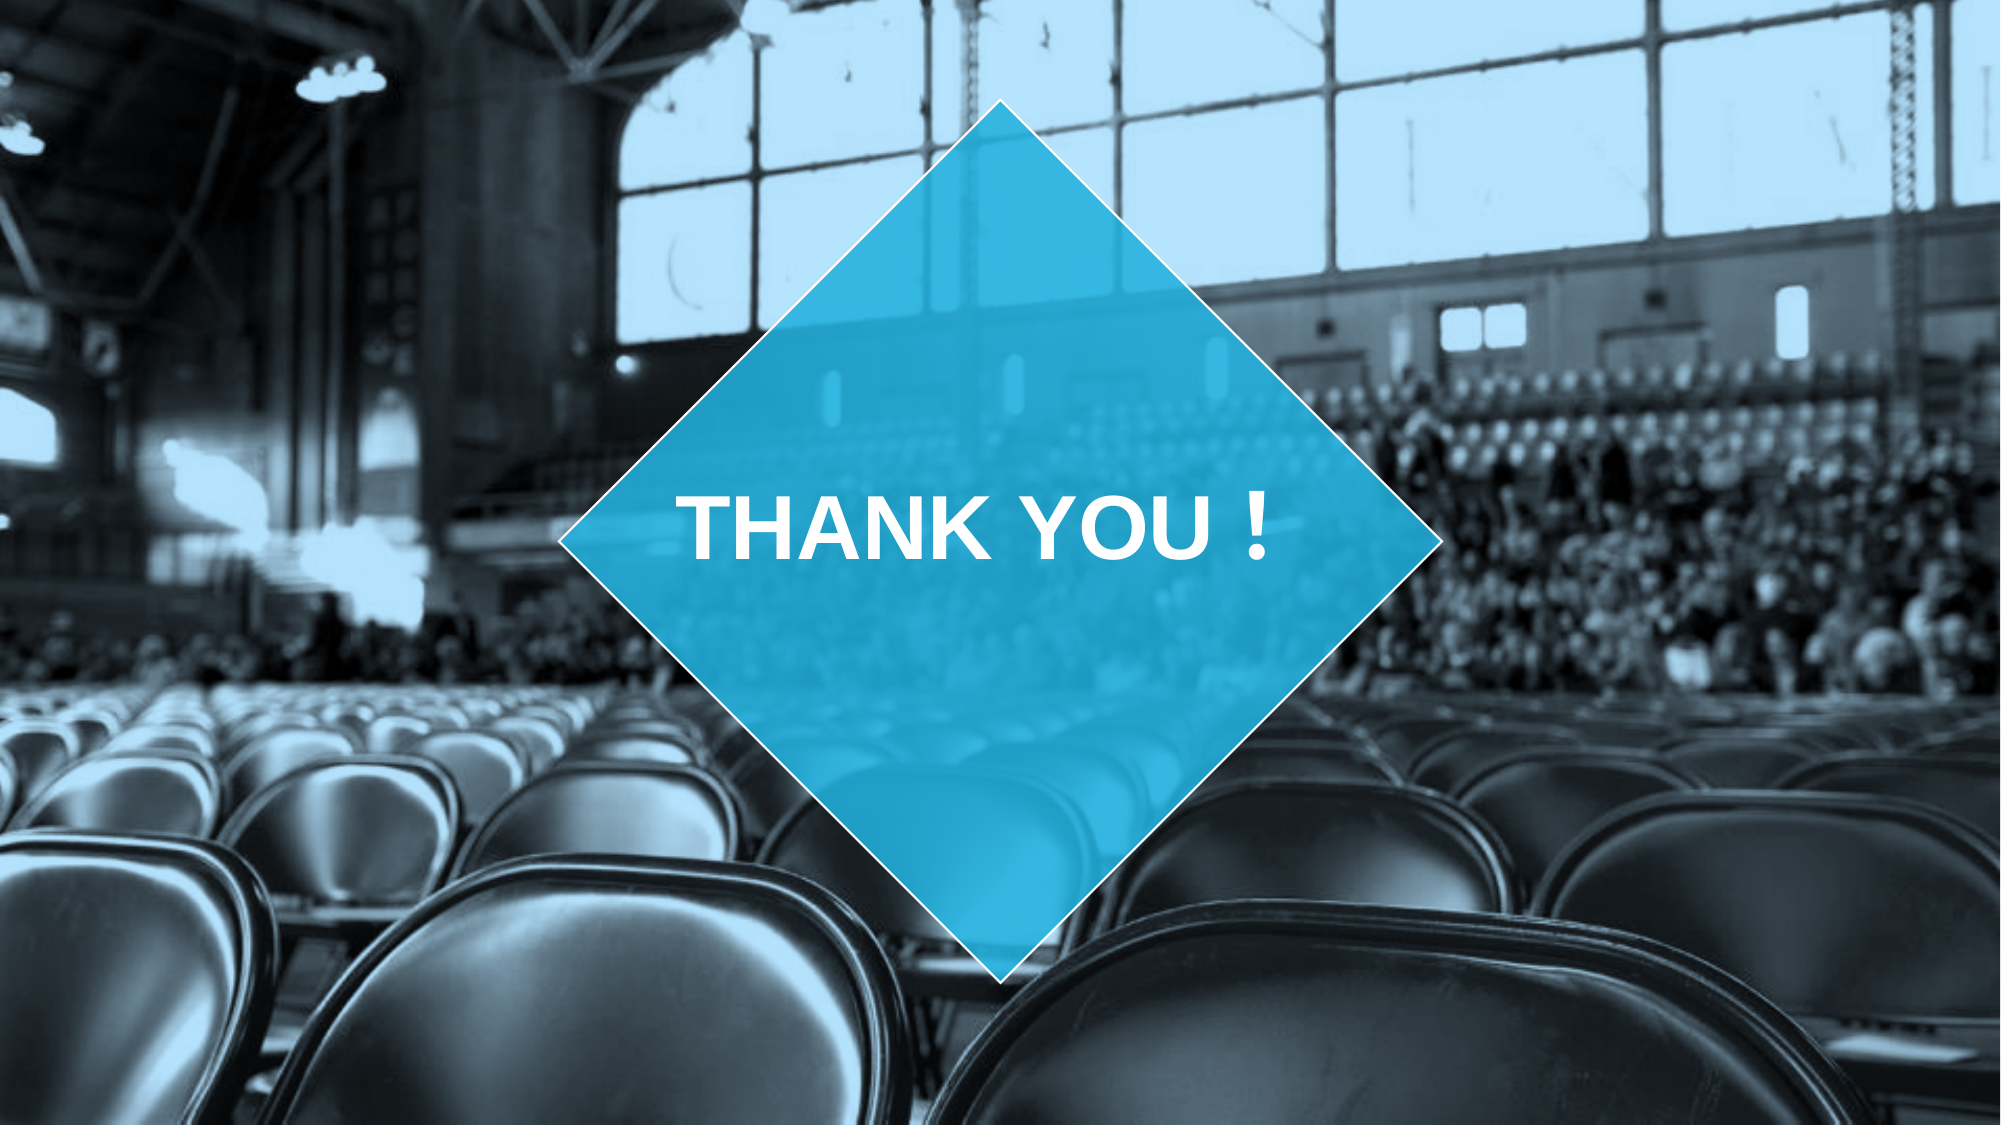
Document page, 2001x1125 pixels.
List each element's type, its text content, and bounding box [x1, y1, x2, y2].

title THANK YOU！ [639, 473, 1362, 610]
